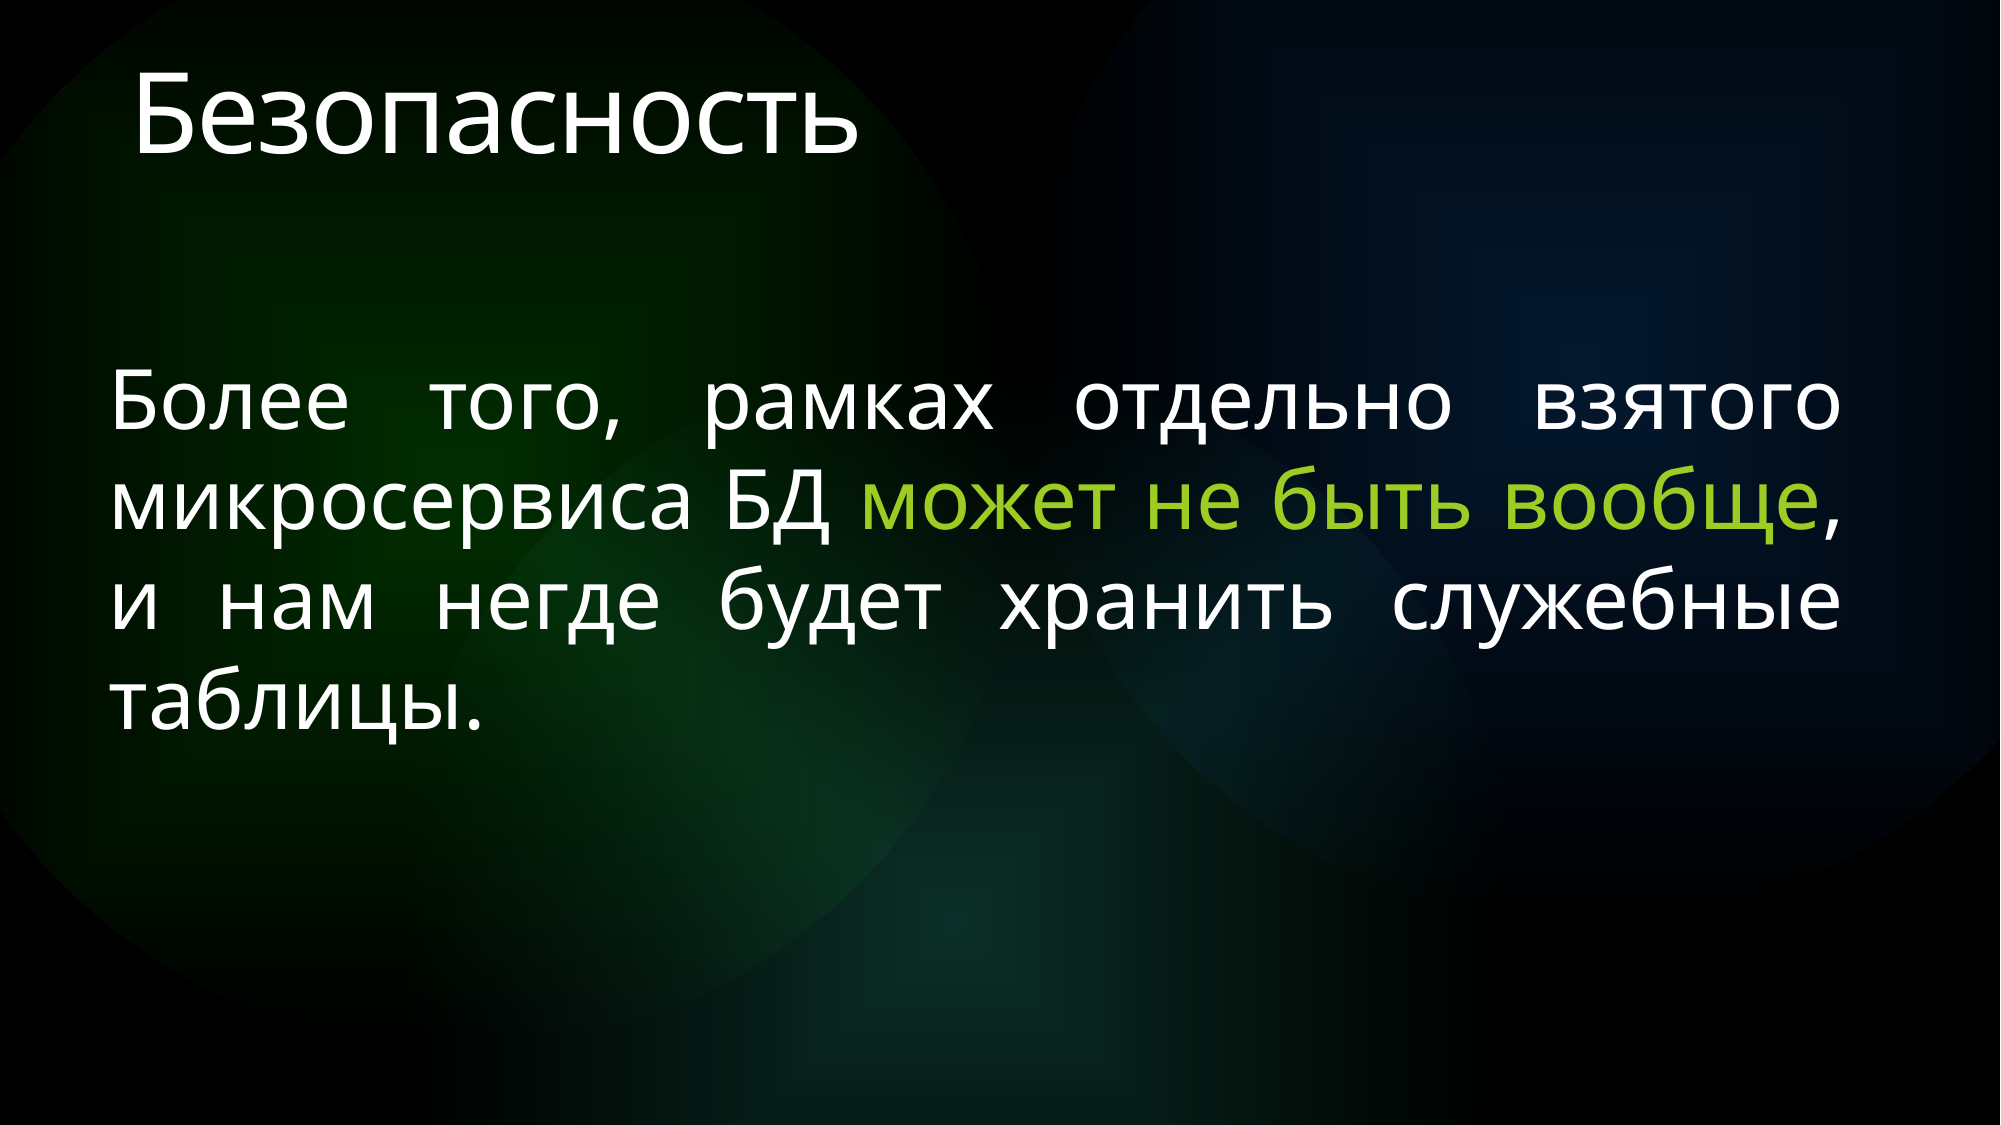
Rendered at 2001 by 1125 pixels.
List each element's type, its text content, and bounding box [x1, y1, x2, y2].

text_box Более того, рамках отдельно взятого микросервиса БД может не быть вообще, и нам негде будет хранить служебные таблицы. [104, 341, 1849, 751]
text_box Безопасность [124, 73, 1209, 177]
